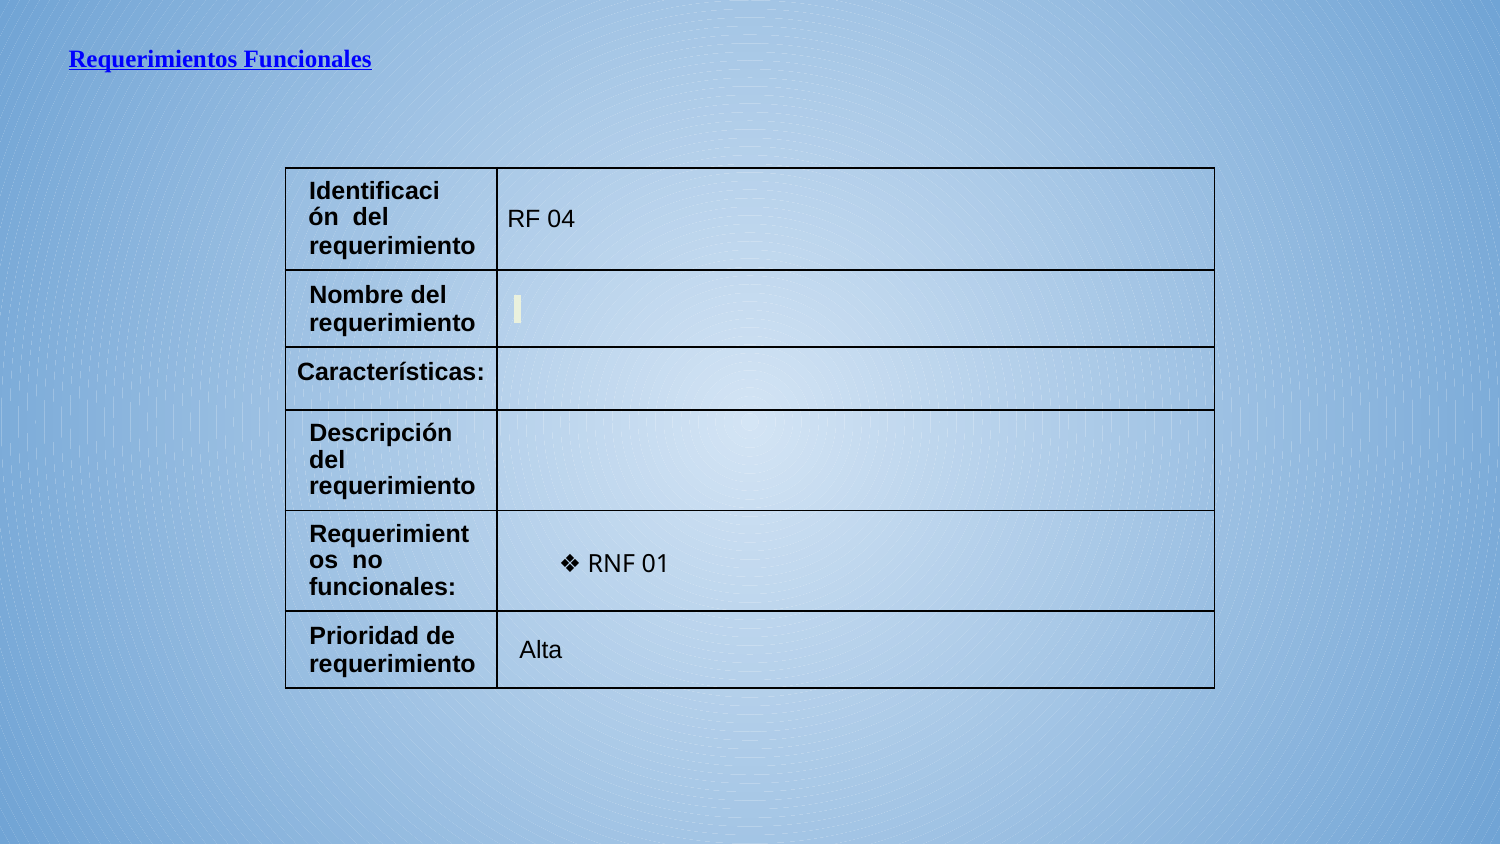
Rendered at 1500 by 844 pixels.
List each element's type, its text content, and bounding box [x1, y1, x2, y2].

table_cell Alta [498, 612, 1214, 687]
table_cell Características: [286, 348, 496, 409]
table_cell [498, 271, 1214, 346]
table_cell Prioridad de requerimiento [286, 612, 496, 687]
table_header RF 04 [498, 169, 1214, 269]
table_cell ❖ RNF 01 [498, 511, 1214, 610]
table_cell Requerimientos no funcionales: [286, 511, 496, 610]
table_cell Nombre del requerimiento [286, 271, 496, 346]
table_cell [498, 348, 1214, 409]
table_header Identificación del requerimiento [286, 169, 496, 269]
title Requerimientos Funcionales [51, 29, 1449, 124]
table_cell [498, 411, 1214, 510]
table_cell Descripción del requerimiento [286, 411, 496, 510]
